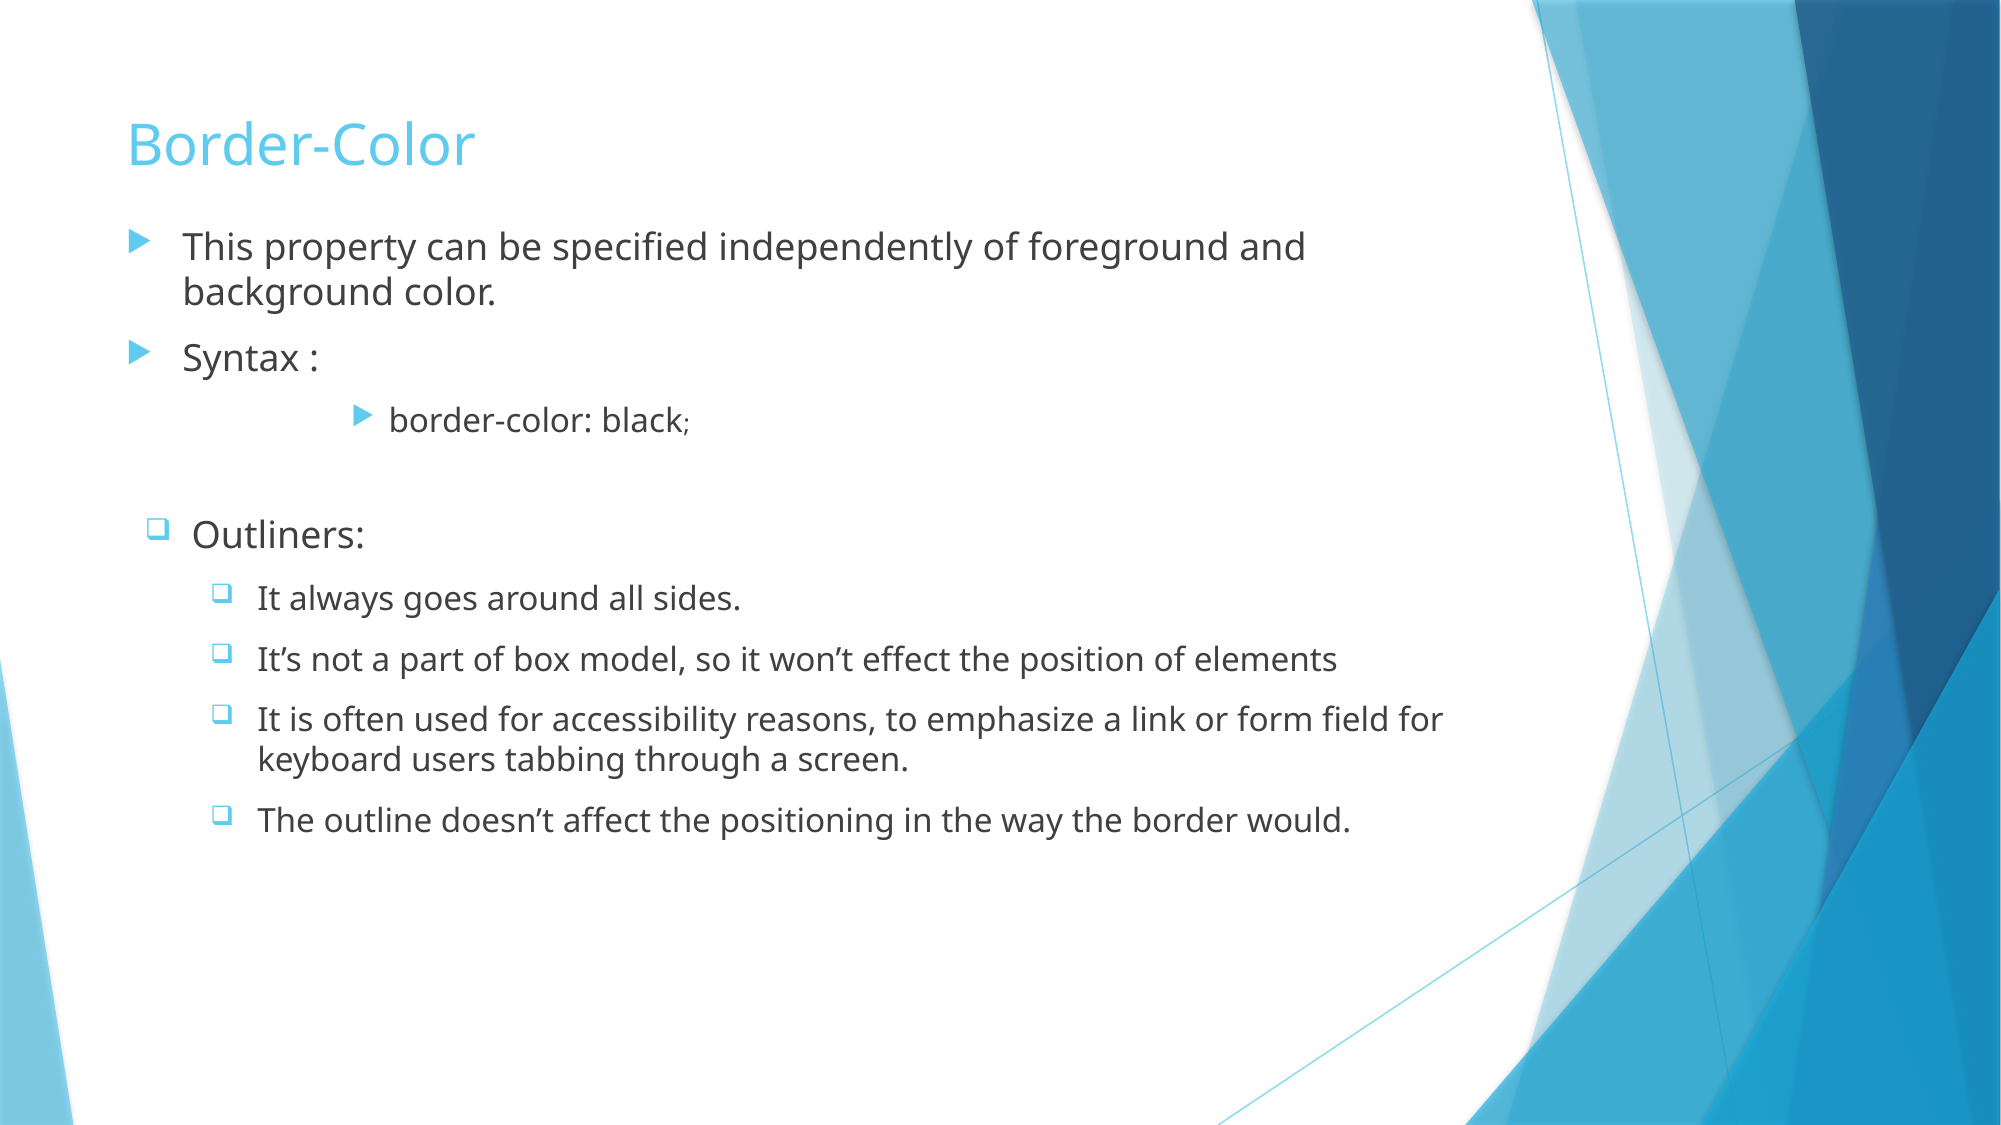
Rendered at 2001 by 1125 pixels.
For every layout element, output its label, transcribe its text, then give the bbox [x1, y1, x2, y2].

title Border-Color [111, 99, 1522, 185]
list This property can be specified independently of foreground and background color. Syntax : border-color: black; Outliners: It always goes around all sides. It’s not a part of box model, so it won’t effect the position of elements It is often used for accessibility reasons, to emphasize a link or form field for keyboard users tabbing through a screen. The outline doesn’t affect the positioning in the way the border would. [111, 215, 1522, 1003]
